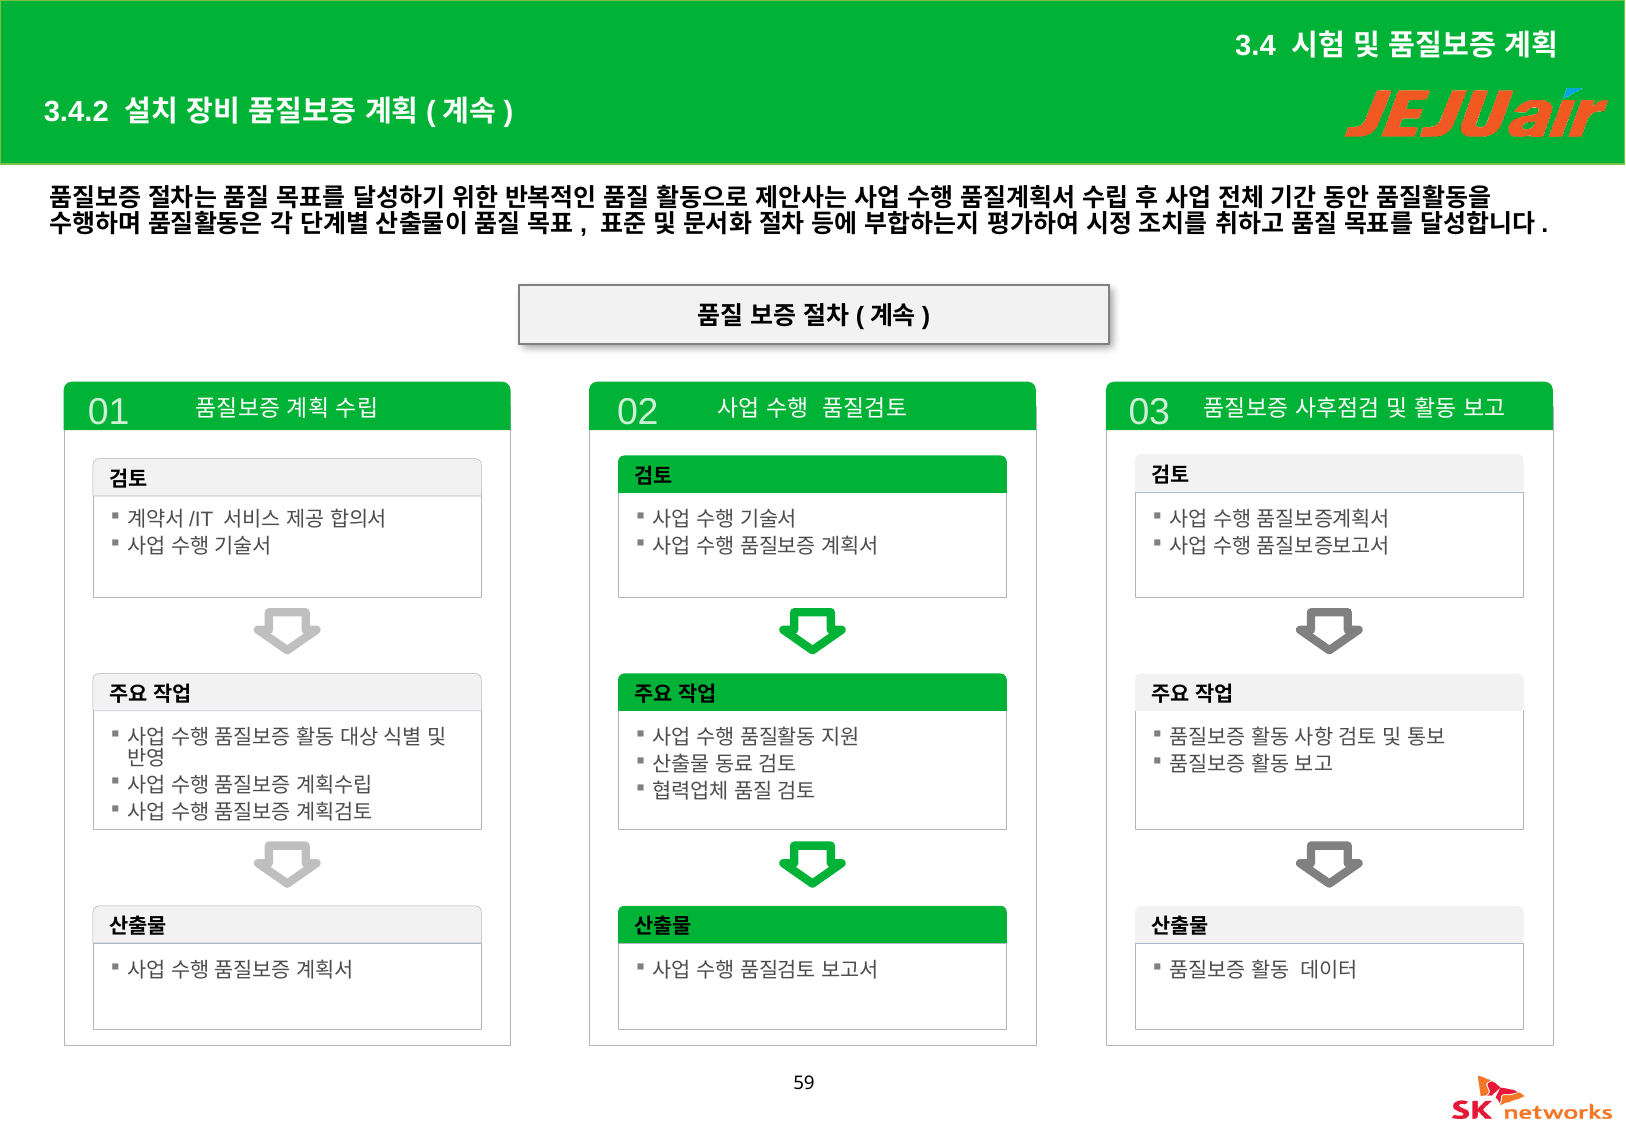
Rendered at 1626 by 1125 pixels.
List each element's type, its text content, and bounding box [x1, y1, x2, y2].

picture [1344, 88, 1608, 137]
text_box 품질보증 절차는 품질 목표를 달성하기 위한 반복적인 품질 활동으로 제안사는 사업 수행 품질계획서 수립 후 사업 전체 기간 동안 품질활동을 수행하며 품질활동은 각 단계별 산출물이 품질 목표, 표준 및 문서화 절차 등에 부합하는지 평가하여 시정 조치를 취하고 품질 목표를 달성합니다. [34, 177, 1591, 355]
text_box 품질 보증 절차(계속) [518, 284, 1110, 345]
picture [1452, 1076, 1612, 1119]
title 3.4.2 설치 장비 품질보증 계획(계속) [28, 88, 989, 136]
list 3.4 시험 및 품질보증 계획 [862, 16, 1582, 76]
slide_number 59 [778, 1063, 847, 1105]
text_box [63, 379, 1553, 1046]
